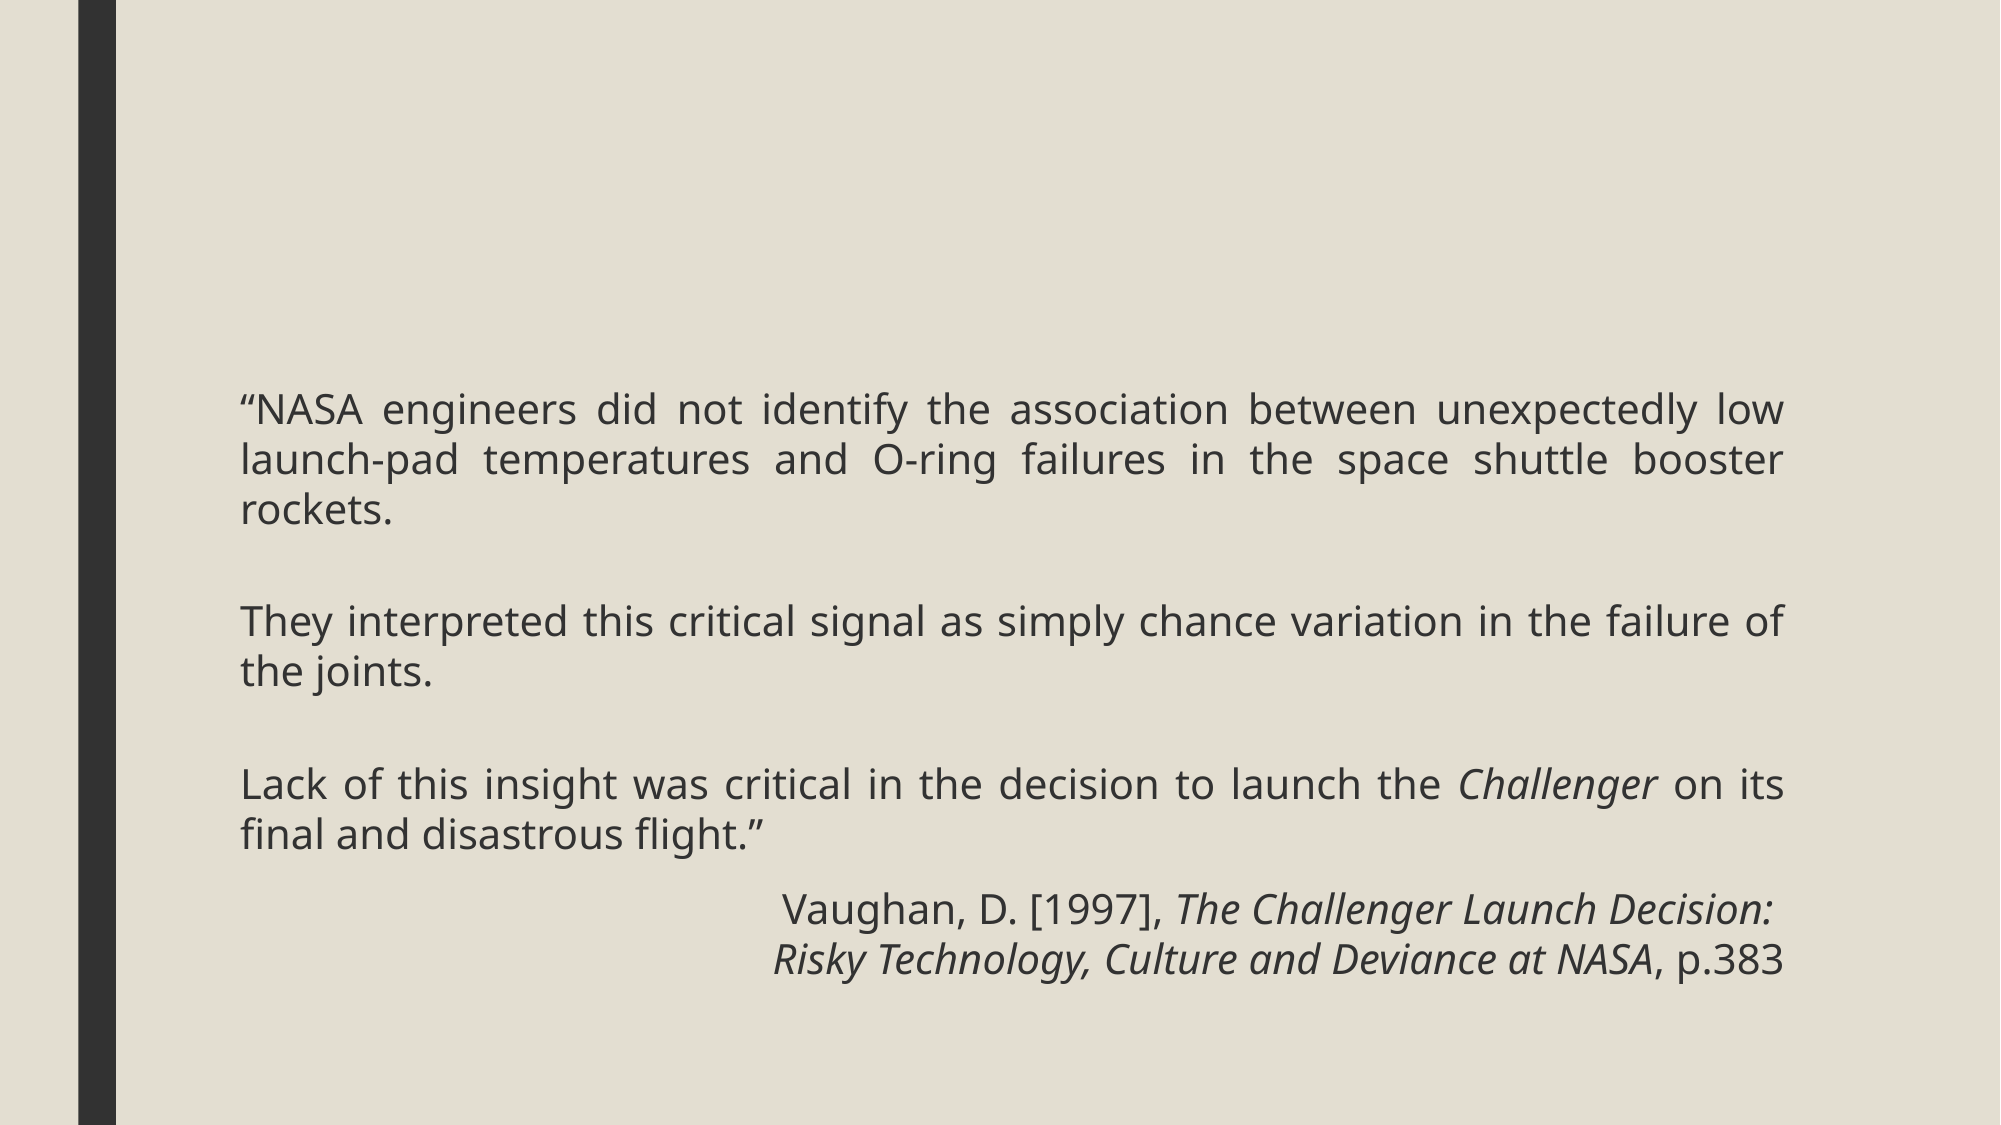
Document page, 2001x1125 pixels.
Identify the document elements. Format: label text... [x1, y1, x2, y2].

list “NASA engineers did not identify the association between unexpectedly low launch-pad temperatures and O-ring failures in the space shuttle booster rockets. They interpreted this critical signal as simply chance variation in the failure of the joints. Lack of this insight was critical in the decision to launch the Challenger on its final and disastrous flight.” Vaughan, D. [1997], The Challenger Launch Decision: Risky Technology, Culture and Deviance at NASA, p.383 [225, 375, 1800, 963]
